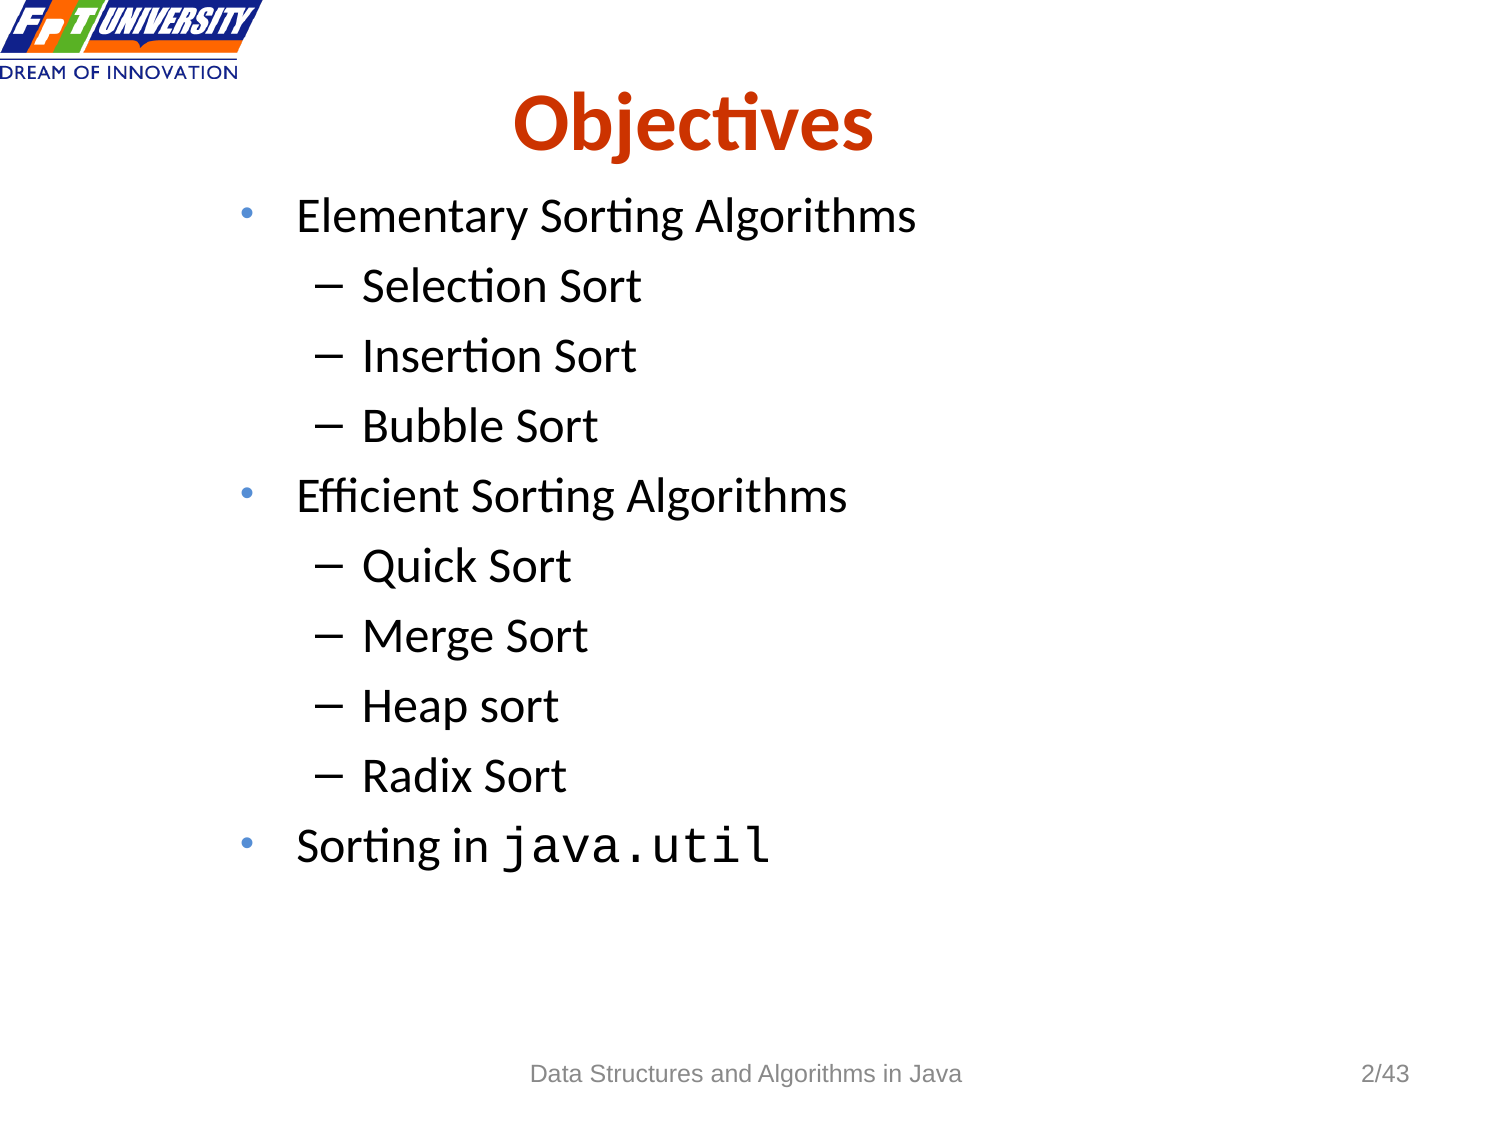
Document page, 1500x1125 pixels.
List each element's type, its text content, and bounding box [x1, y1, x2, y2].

list Elementary Sorting Algorithms Selection Sort Insertion Sort Bubble Sort Efficient Sorting Algorithms Quick Sort Merge Sort Heap sort Radix Sort Sorting in java.util [224, 174, 1313, 881]
picture [0, 0, 263, 79]
footer Data Structures and Algorithms in Java [474, 1042, 1025, 1103]
text_box Objectives [112, 60, 1275, 175]
slide_number 2/43 [1074, 1042, 1425, 1103]
